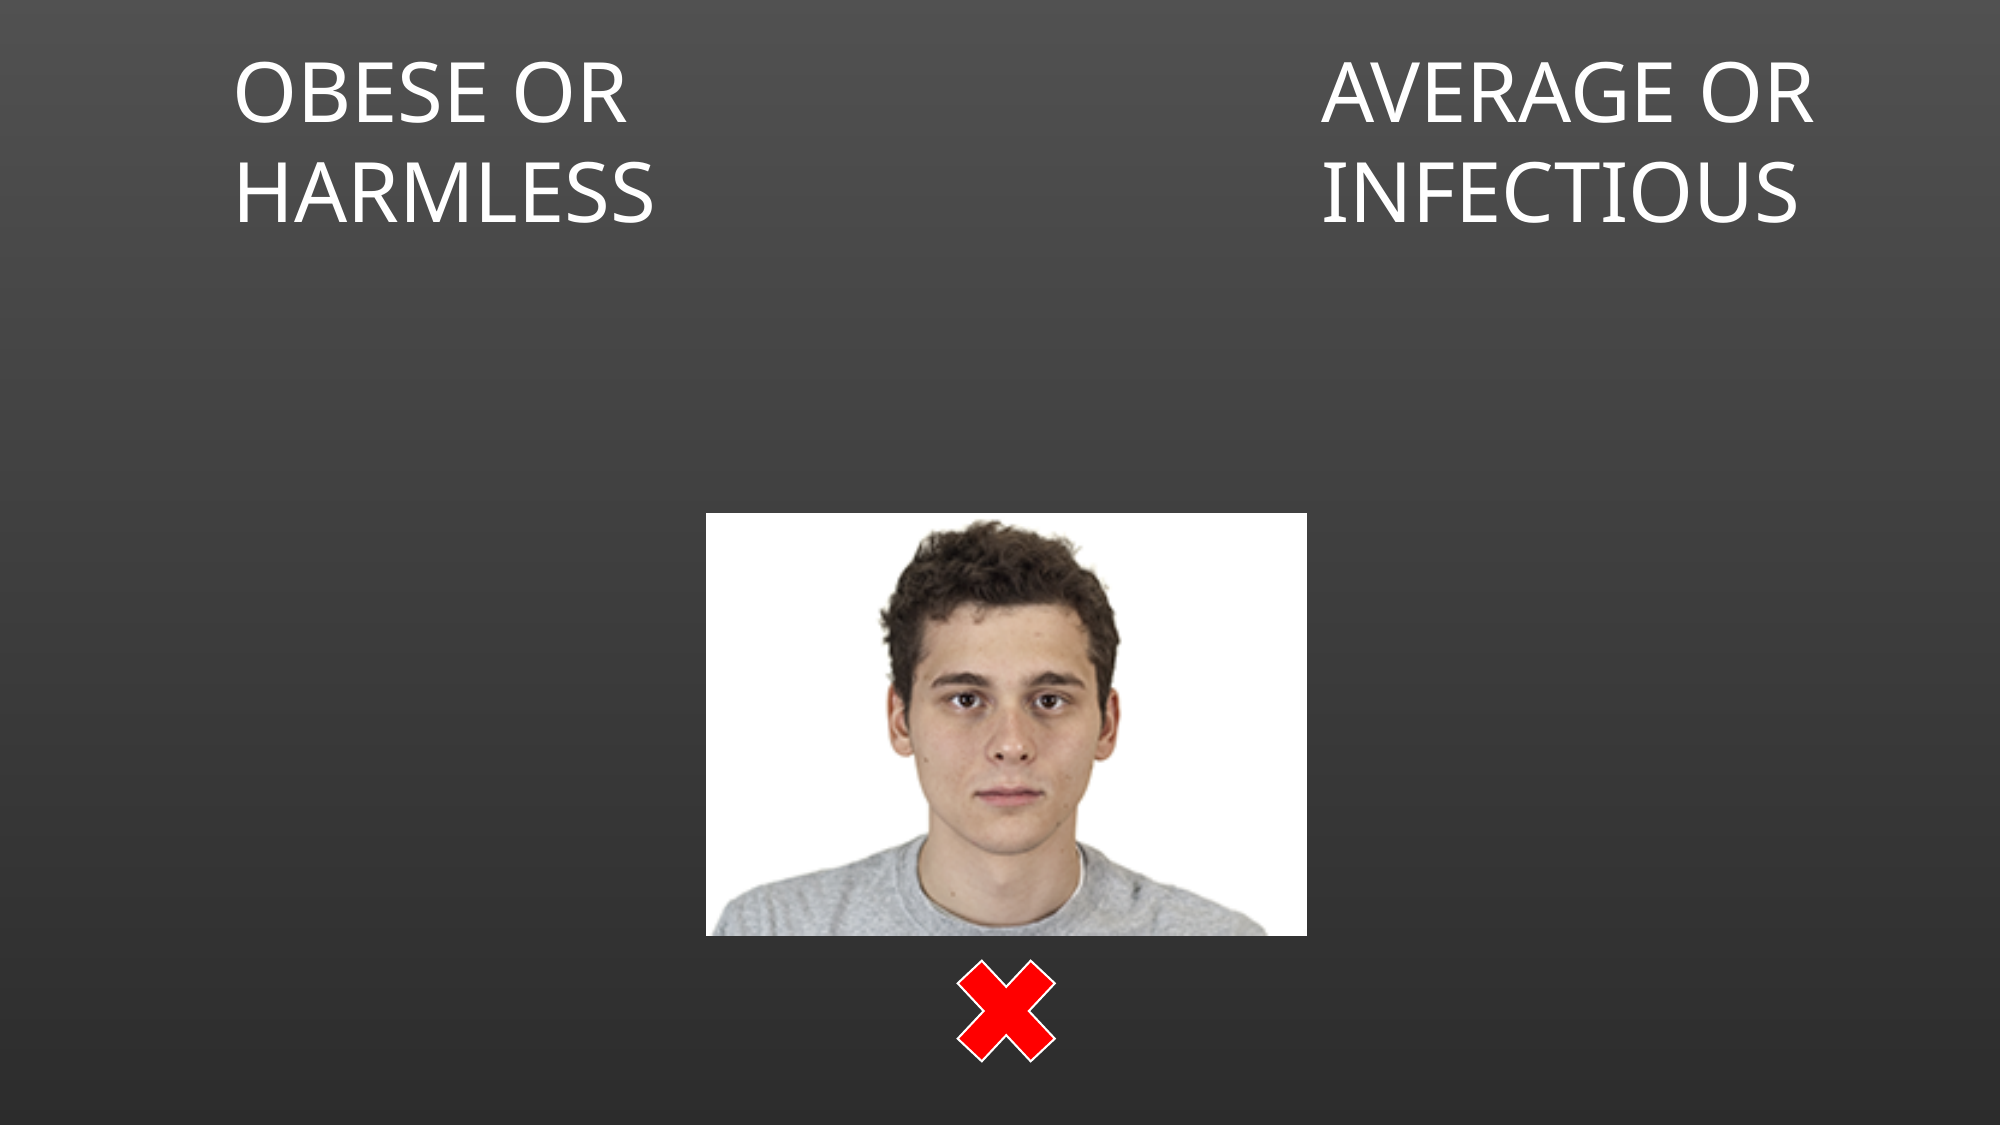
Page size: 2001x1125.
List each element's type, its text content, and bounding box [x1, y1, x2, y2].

text_box OBESE OR HARMLESS [218, 31, 707, 247]
text_box AVERAGE OR INFECTIOUS [1306, 31, 1863, 247]
picture [706, 513, 1307, 937]
text_box [956, 959, 1057, 1063]
